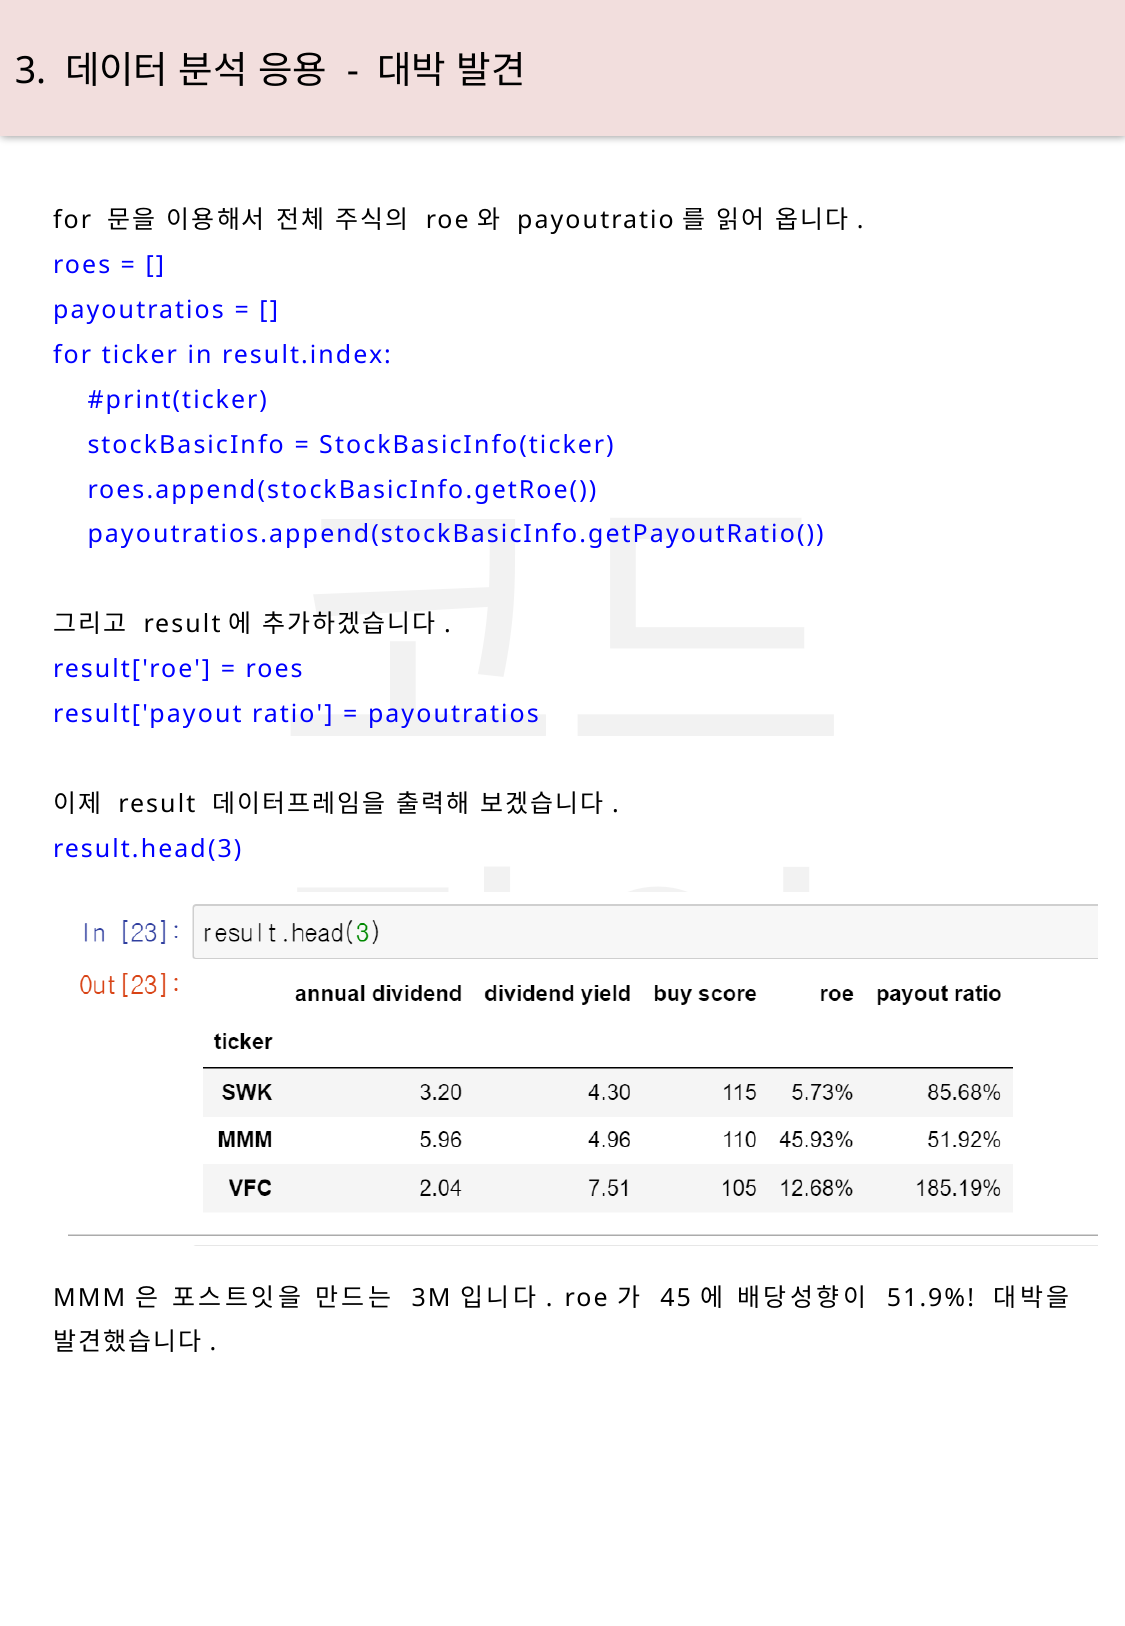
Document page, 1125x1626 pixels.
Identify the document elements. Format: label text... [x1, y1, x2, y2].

picture [68, 892, 1098, 1246]
text_box 3. 데이터 분석 응용 - 대박 발견 [0, 0, 1125, 136]
text_box for 문을 이용해서 전체 주식의 roe와 payoutratio를 읽어 옵니다. roes = [] payoutratios = [] for ticker in result.index: #print(ticker) stockBasicInfo = StockBasicInfo(ticker) roes.append(stockBasicInfo.getRoe()) payoutratios.append(stockBasicInfo.getPayoutRatio()) 그리고 result에 추가하겠습니다. result['roe'] = roes result['payout ratio'] = payoutratios 이제 result 데이터프레임을 출력해 보겠습니다. result.head(3) MMM은 포스트잇을 만드는 3M입니다. roe가 45에 배당성향이 51.9%! 대박을 발견했습니다. [38, 181, 1087, 1587]
